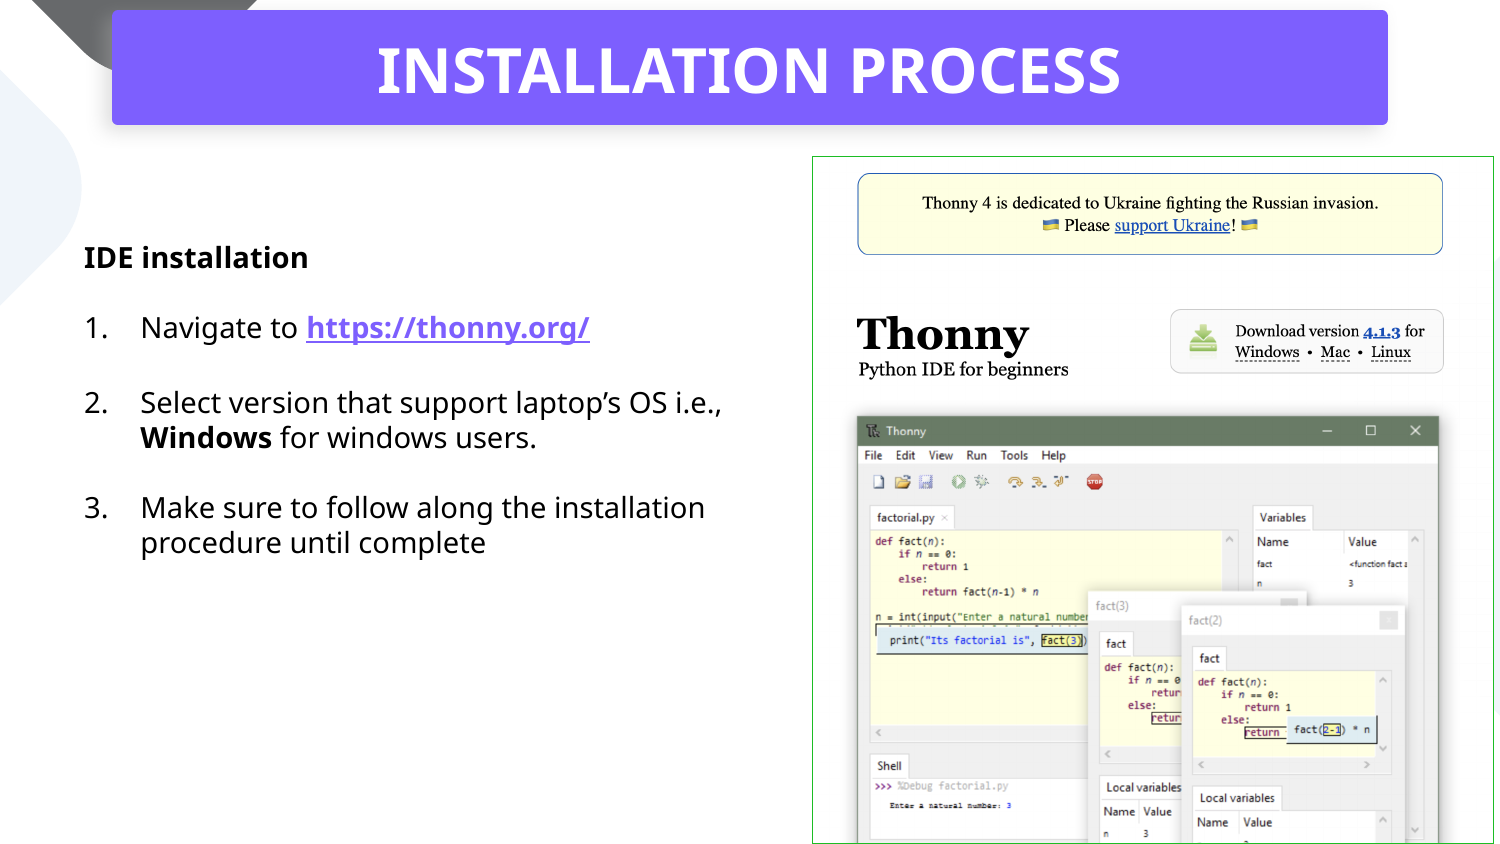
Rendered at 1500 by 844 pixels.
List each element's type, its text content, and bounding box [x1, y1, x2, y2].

title INSTALLATION PROCESS [112, 10, 1388, 125]
picture [812, 156, 1494, 844]
text_box IDE installation Navigate to https://thonny.org/ Select version that support laptop’s OS i.e., Windows for windows users. Make sure to follow along the installation procedure until complete [69, 232, 807, 602]
